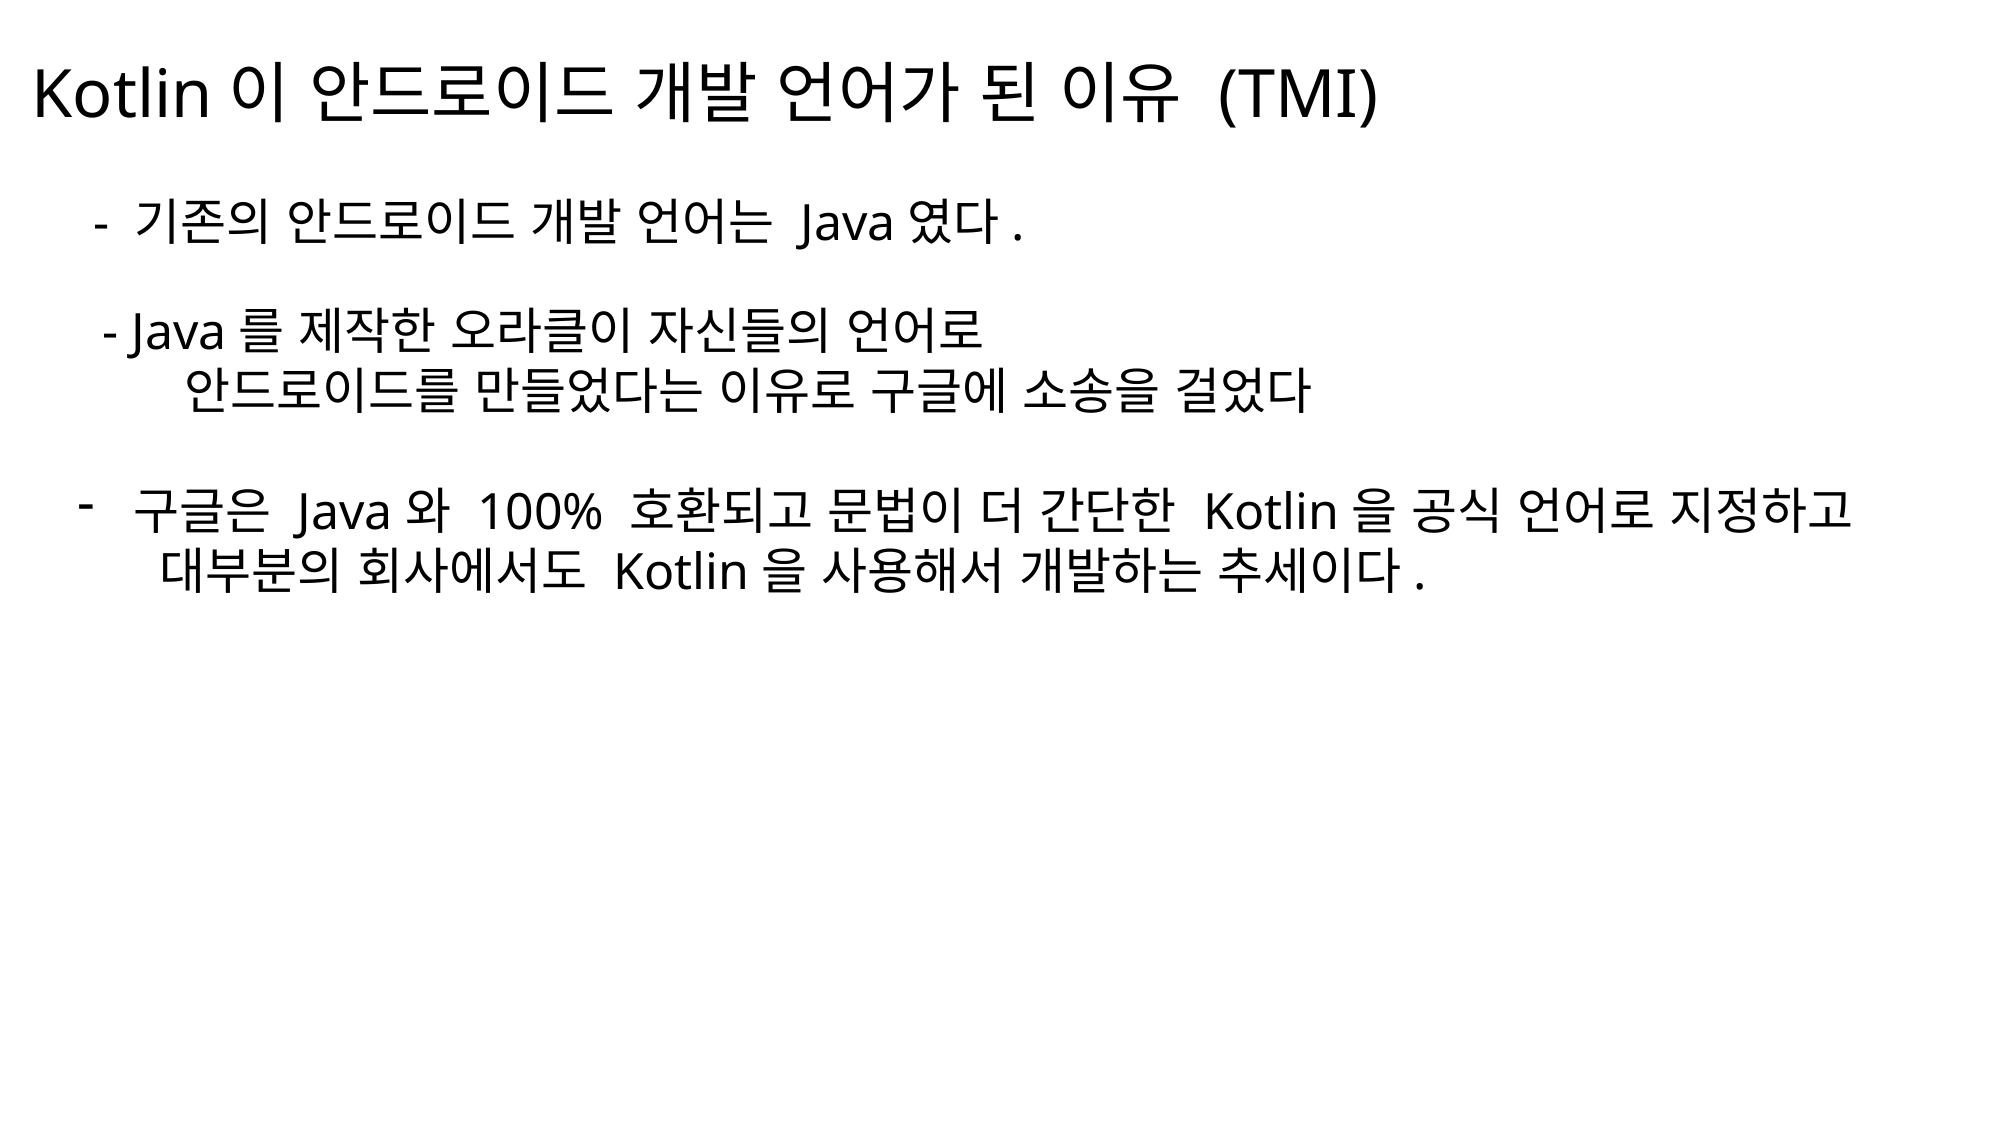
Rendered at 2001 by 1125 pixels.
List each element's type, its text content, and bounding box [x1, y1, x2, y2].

text_box Kotlin이 안드로이드 개발 언어가 된 이유 (TMI) [16, 43, 1394, 139]
text_box - 기존의 안드로이드 개발 언어는 Java였다. [78, 183, 1040, 258]
text_box - Java를 제작한 오라클이 자신들의 언어로 안드로이드를 만들었다는 이유로 구글에 소송을 걸었다 [87, 291, 1328, 427]
text_box 구글은 Java와 100% 호환되고 문법이 더 간단한 Kotlin을 공식 언어로 지정하고 대부분의 회사에서도 Kotlin을 사용해서 개발하는 추세이다. [62, 471, 1869, 607]
